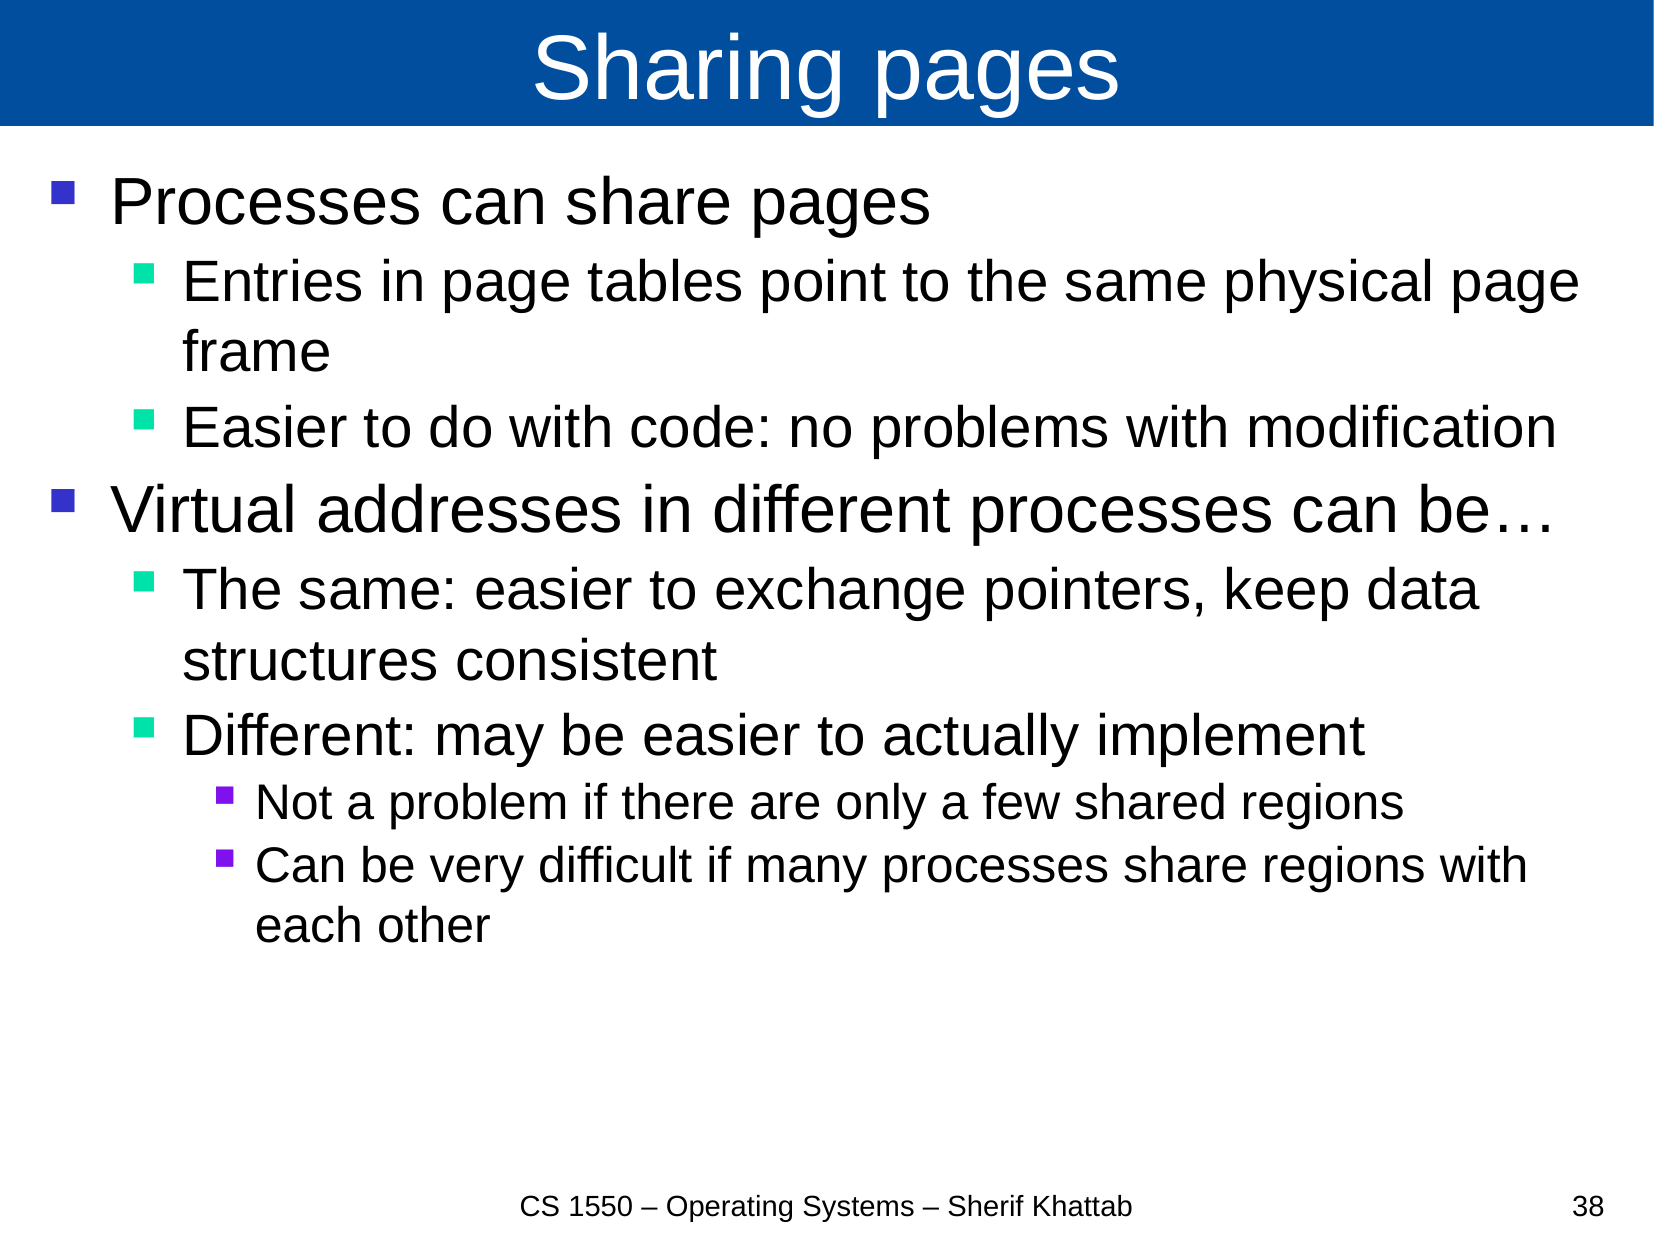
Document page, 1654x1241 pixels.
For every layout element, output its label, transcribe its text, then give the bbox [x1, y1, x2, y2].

title Sharing pages [0, 0, 1654, 126]
slide_number 38 [1550, 1185, 1620, 1230]
footer CS 1550 – Operating Systems – Sherif Khattab [337, 1185, 1316, 1230]
list Processes can share pages Entries in page tables point to the same physical page frame Easier to do with code: no problems with modification Virtual addresses in different processes can be… The same: easier to exchange pointers, keep data structures consistent Different: may be easier to actually implement Not a problem if there are only a few shared regions Can be very difficult if many processes share regions with each other [33, 150, 1620, 1158]
